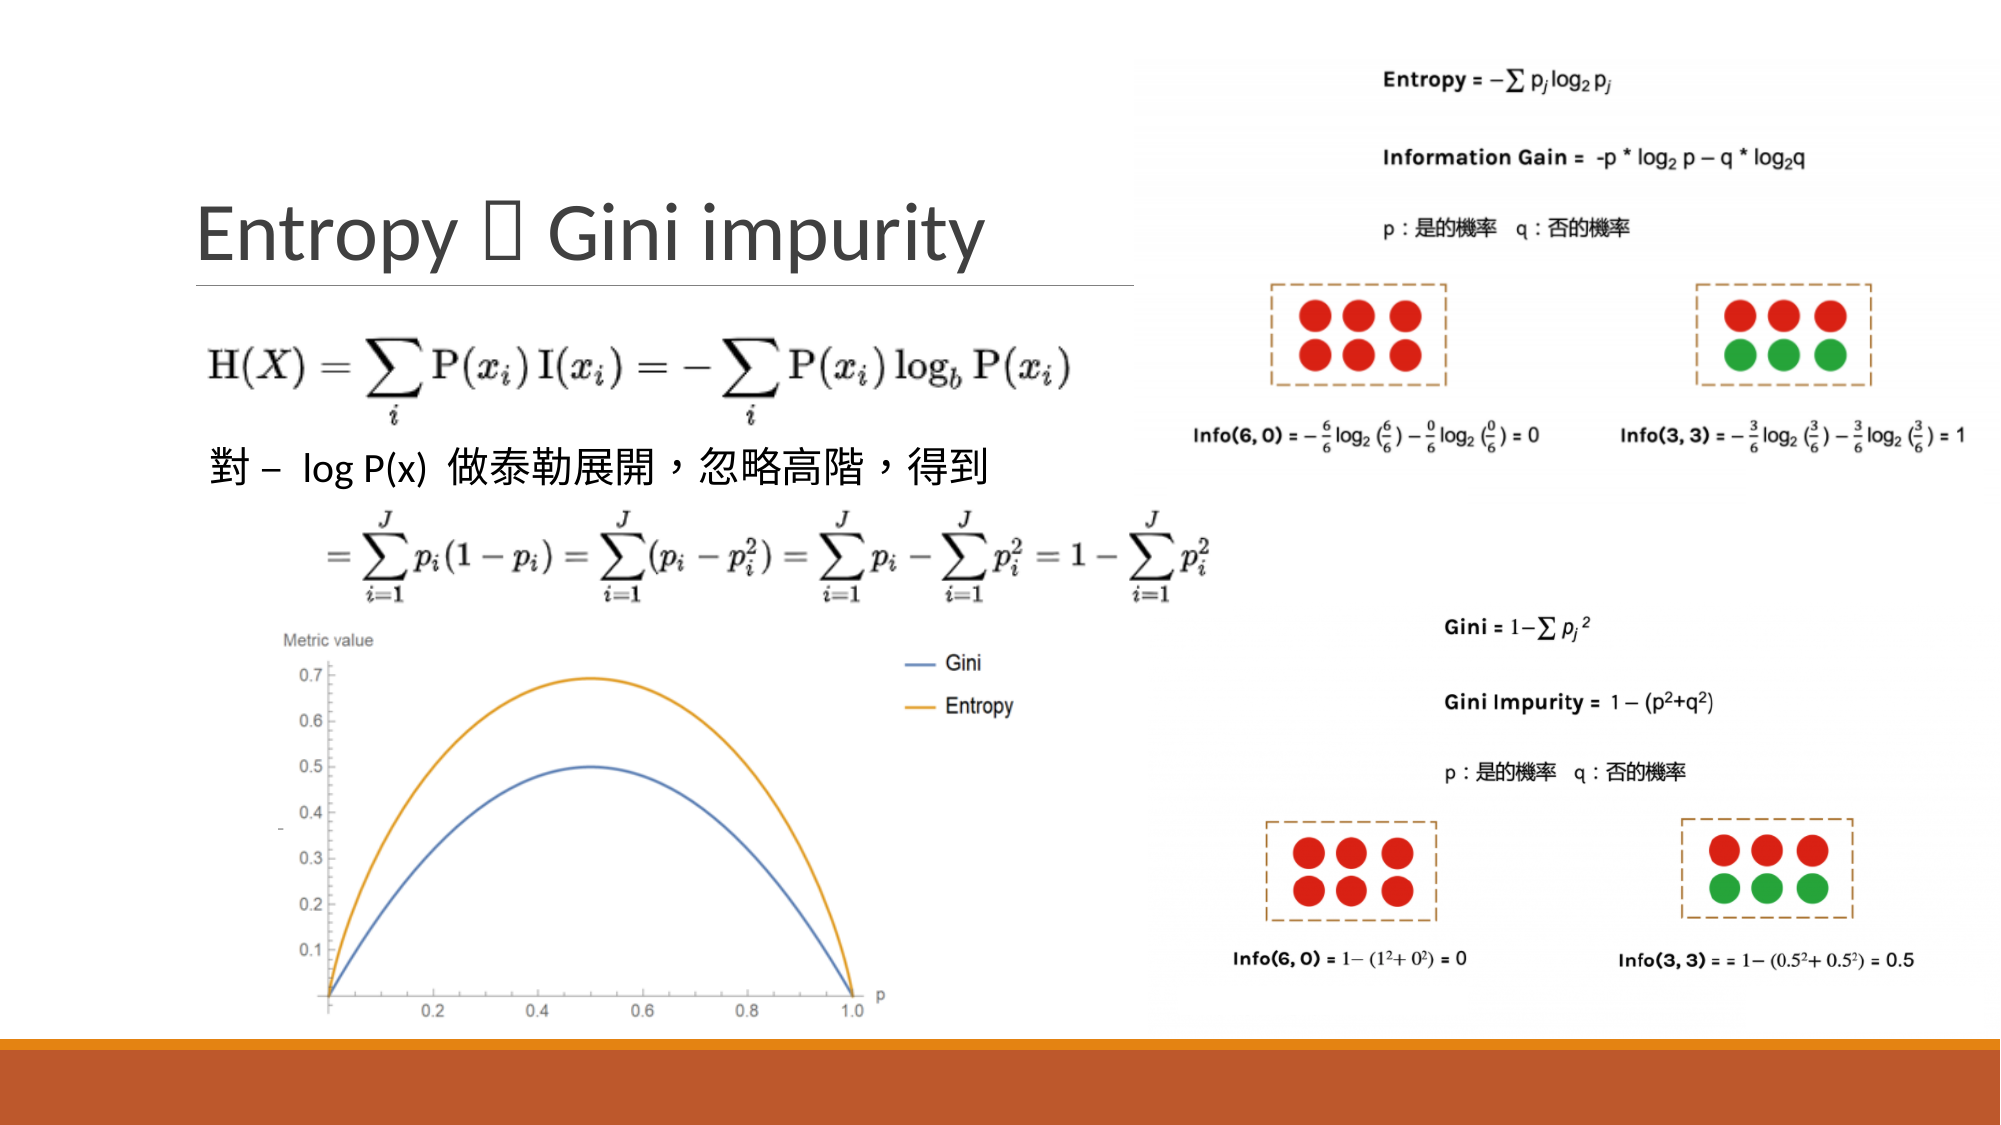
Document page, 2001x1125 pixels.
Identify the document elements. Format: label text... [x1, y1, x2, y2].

picture [194, 328, 1074, 434]
picture [312, 35, 2000, 1038]
list Entropy  Gini impurity [195, 180, 1094, 373]
picture [278, 625, 893, 1022]
picture [895, 643, 1014, 729]
text_box 對 – log P(x) 做泰勒展開，忽略高階，得到 [195, 440, 1019, 498]
